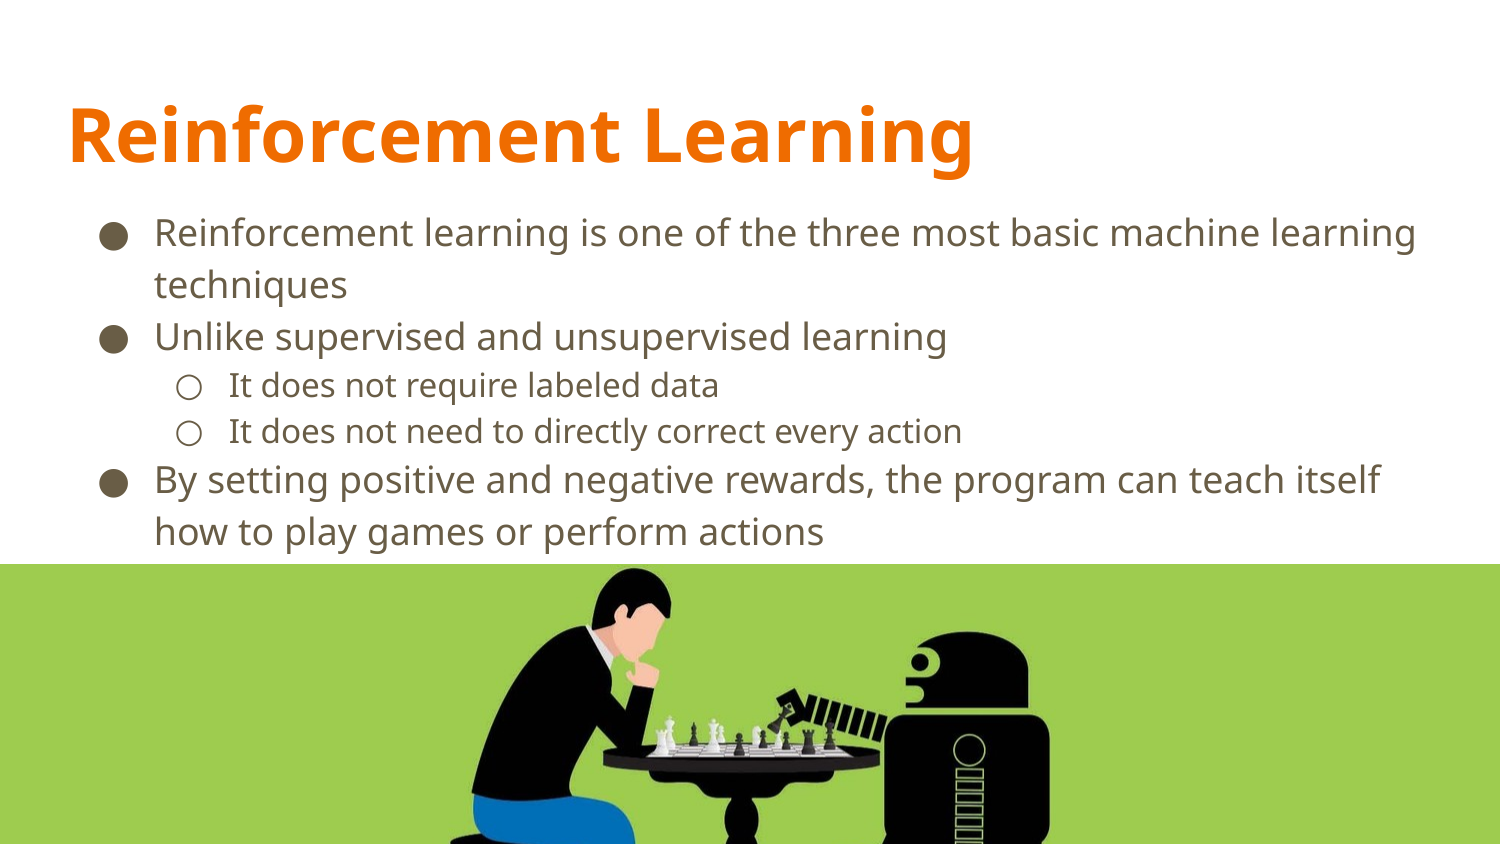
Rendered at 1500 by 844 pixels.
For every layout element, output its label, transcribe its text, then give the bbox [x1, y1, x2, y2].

title Reinforcement Learning [51, 72, 1449, 189]
picture [0, 563, 1500, 844]
list Reinforcement learning is one of the three most basic machine learning techniques Unlike supervised and unsupervised learning It does not require labeled data It does not need to directly correct every action By setting positive and negative rewards, the program can teach itself how to play games or perform actions [63, 187, 1437, 562]
